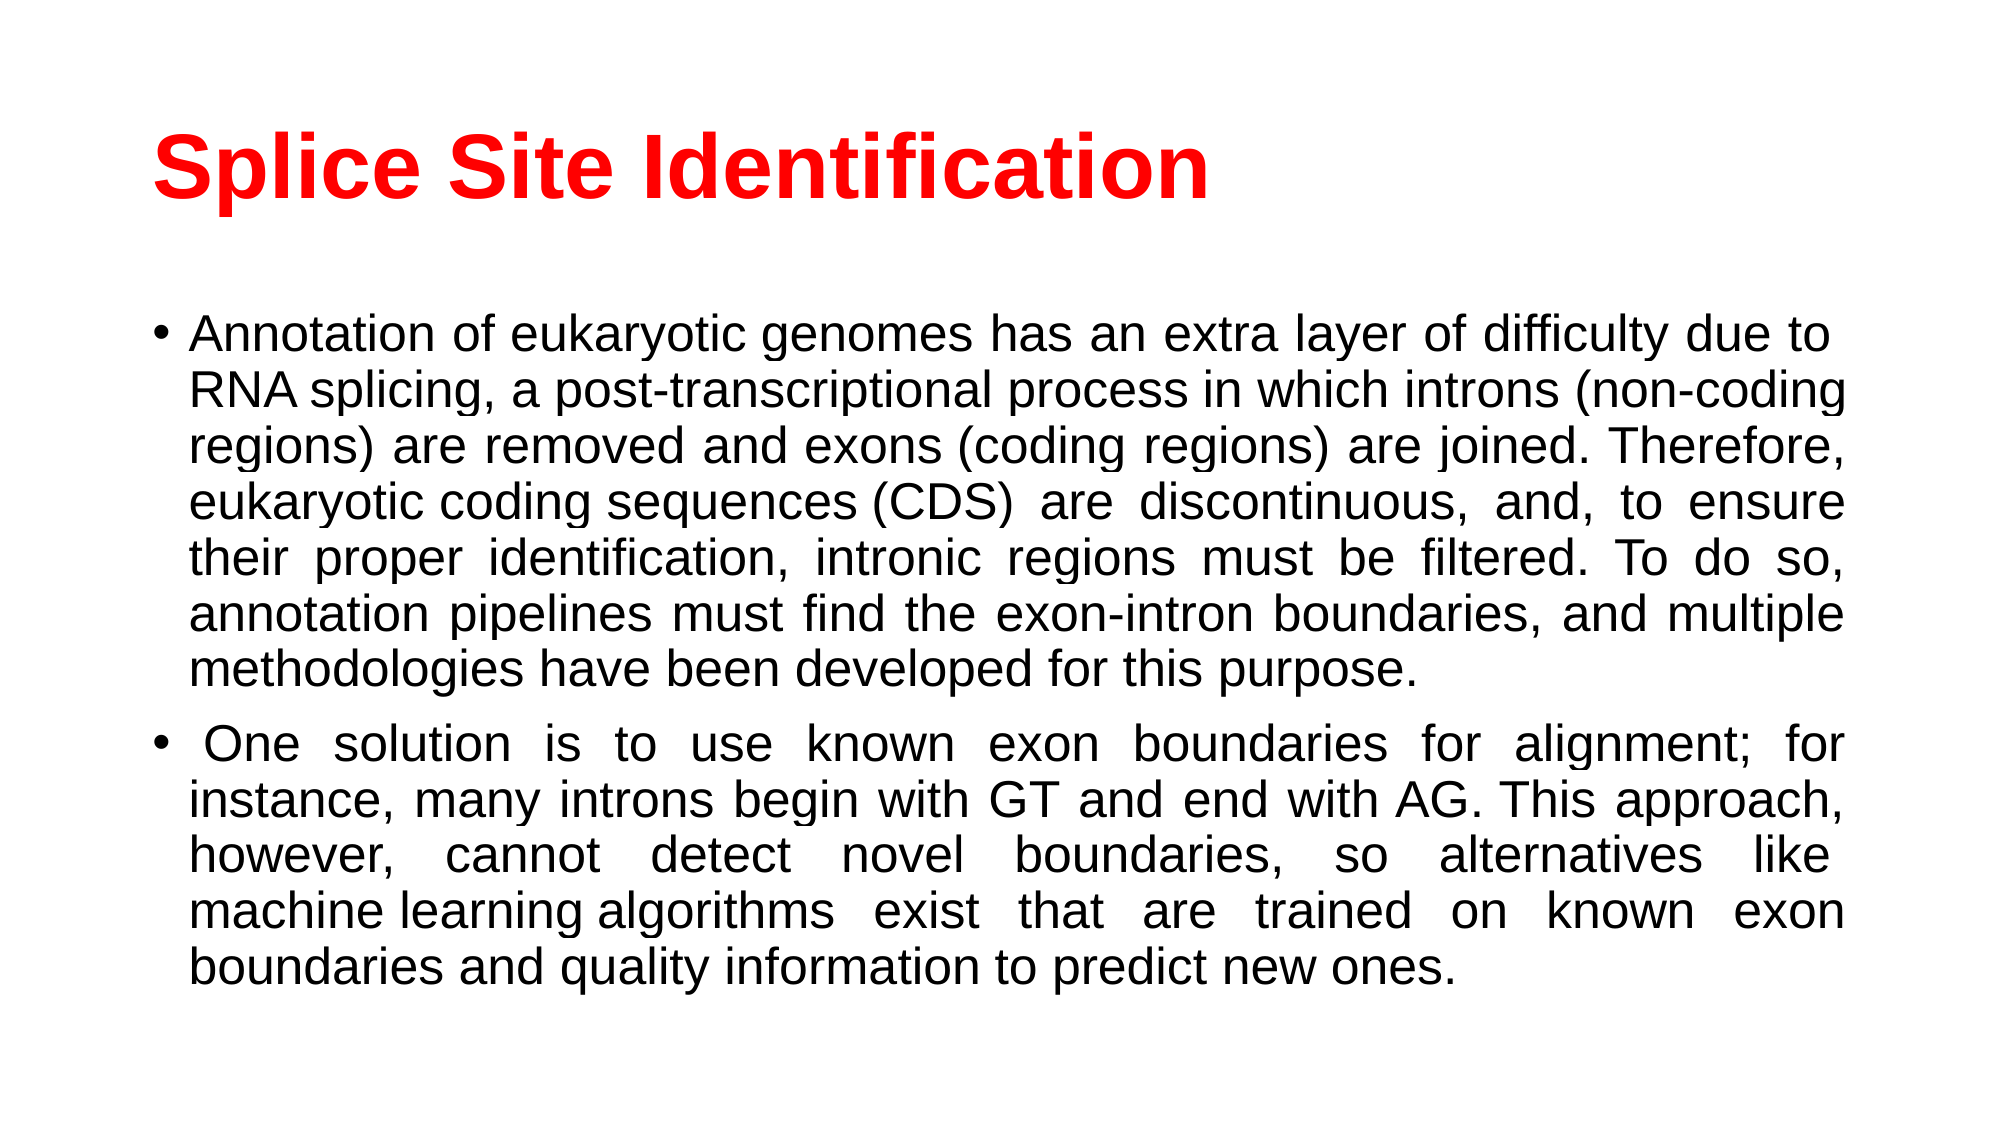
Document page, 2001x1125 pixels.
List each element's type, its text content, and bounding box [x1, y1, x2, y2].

list Annotation of eukaryotic genomes has an extra layer of difficulty due to RNA splicing, a post-transcriptional process in which introns (non-coding regions) are removed and exons (coding regions) are joined. Therefore, eukaryotic coding sequences (CDS) are discontinuous, and, to ensure their proper identification, intronic regions must be filtered. To do so, annotation pipelines must find the exon-intron boundaries, and multiple methodologies have been developed for this purpose. One solution is to use known exon boundaries for alignment; for instance, many introns begin with GT and end with AG. This approach, however, cannot detect novel boundaries, so alternatives like machine learning algorithms exist that are trained on known exon boundaries and quality information to predict new ones. [137, 299, 1863, 1014]
title Splice Site Identification [137, 59, 1863, 278]
